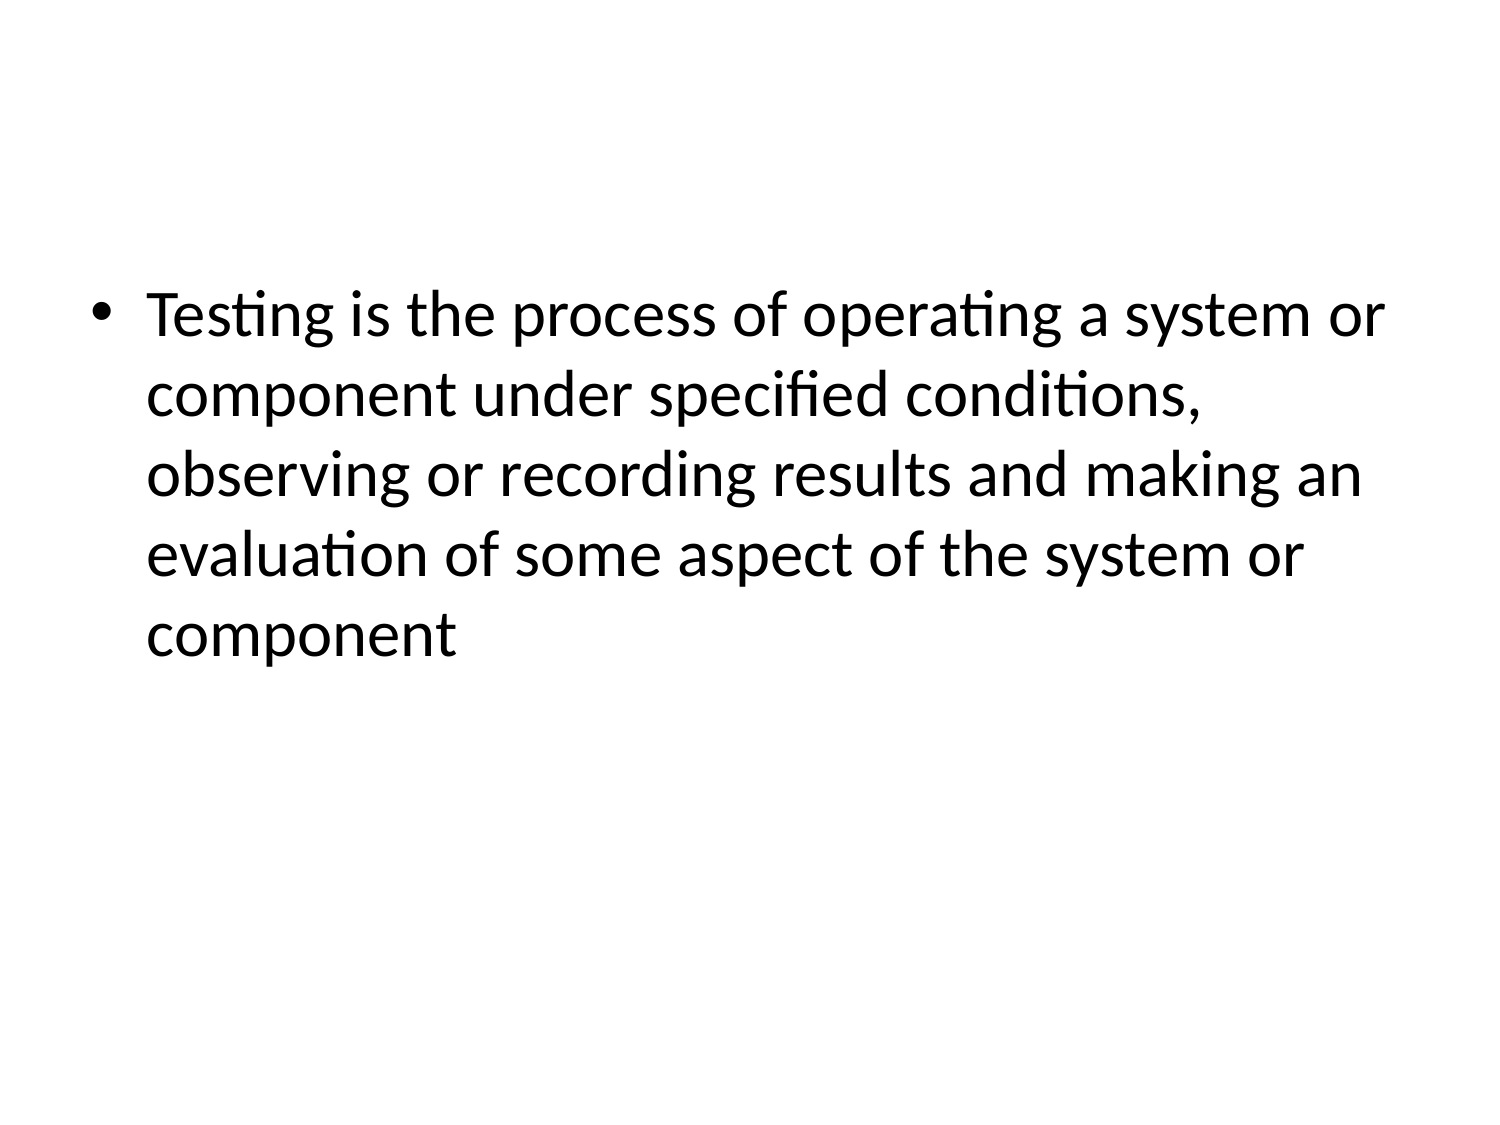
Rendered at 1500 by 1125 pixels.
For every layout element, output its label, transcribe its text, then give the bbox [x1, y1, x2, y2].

list Testing is the process of operating a system or component under specified conditions, observing or recording results and making an evaluation of some aspect of the system or component [75, 262, 1425, 1005]
